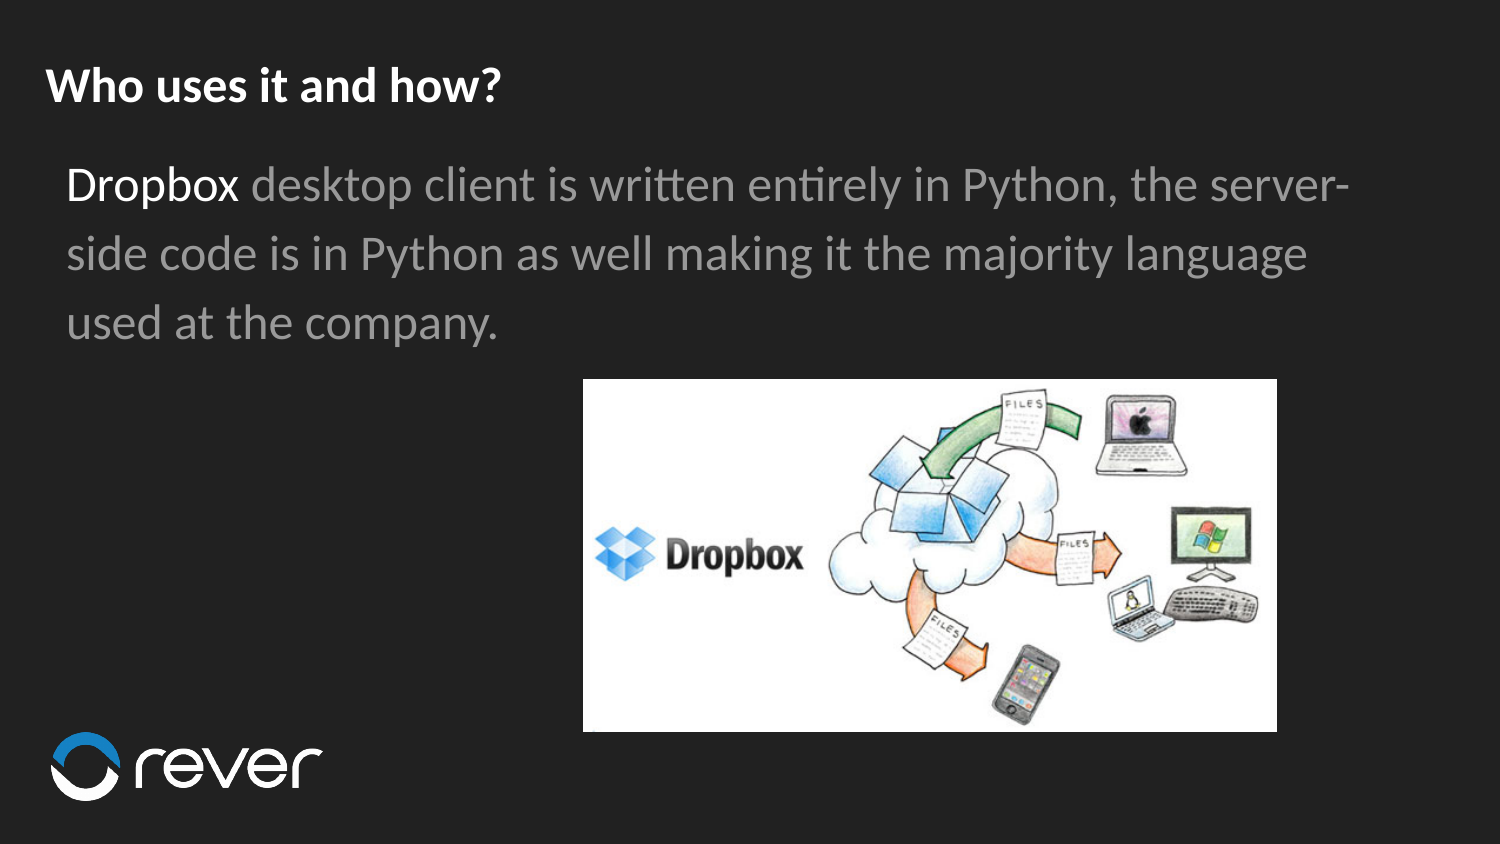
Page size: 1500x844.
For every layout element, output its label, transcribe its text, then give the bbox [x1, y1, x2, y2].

text_box Who uses it and how? [30, 37, 1015, 153]
list Dropbox desktop client is written entirely in Python, the server-side code is in Python as well making it the majority language used at the company. [51, 127, 1417, 721]
picture [582, 378, 1278, 733]
picture [50, 731, 323, 802]
